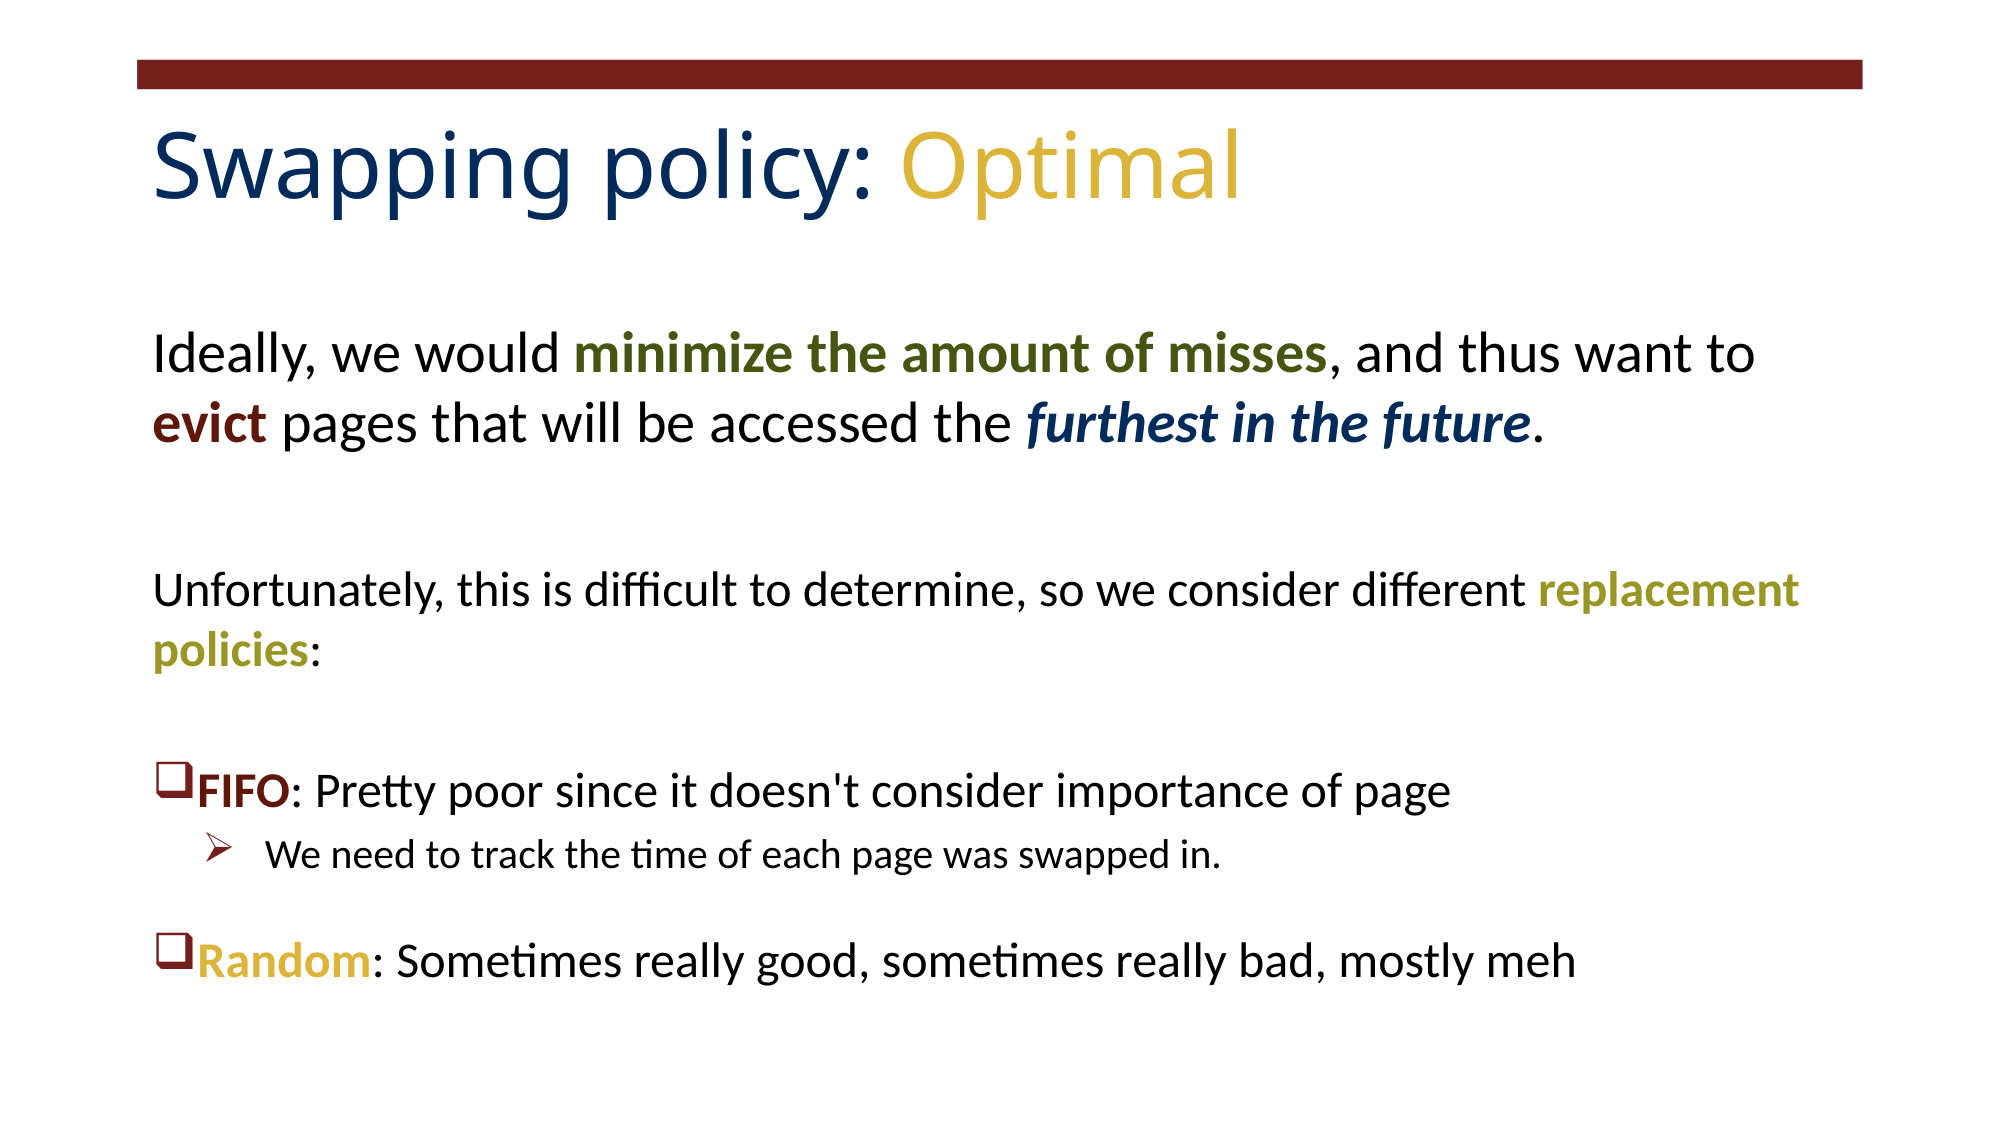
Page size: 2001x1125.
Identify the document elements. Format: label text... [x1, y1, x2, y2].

title Swapping policy: Optimal [137, 59, 1863, 278]
list Ideally, we would minimize the amount of misses, and thus want to evict pages that will be accessed the furthest in the future. Unfortunately, this is difficult to determine, so we consider different replacement policies: FIFO: Pretty poor since it doesn't consider importance of page We need to track the time of each page was swapped in. Random: Sometimes really good, sometimes really bad, mostly meh [137, 299, 1863, 1103]
